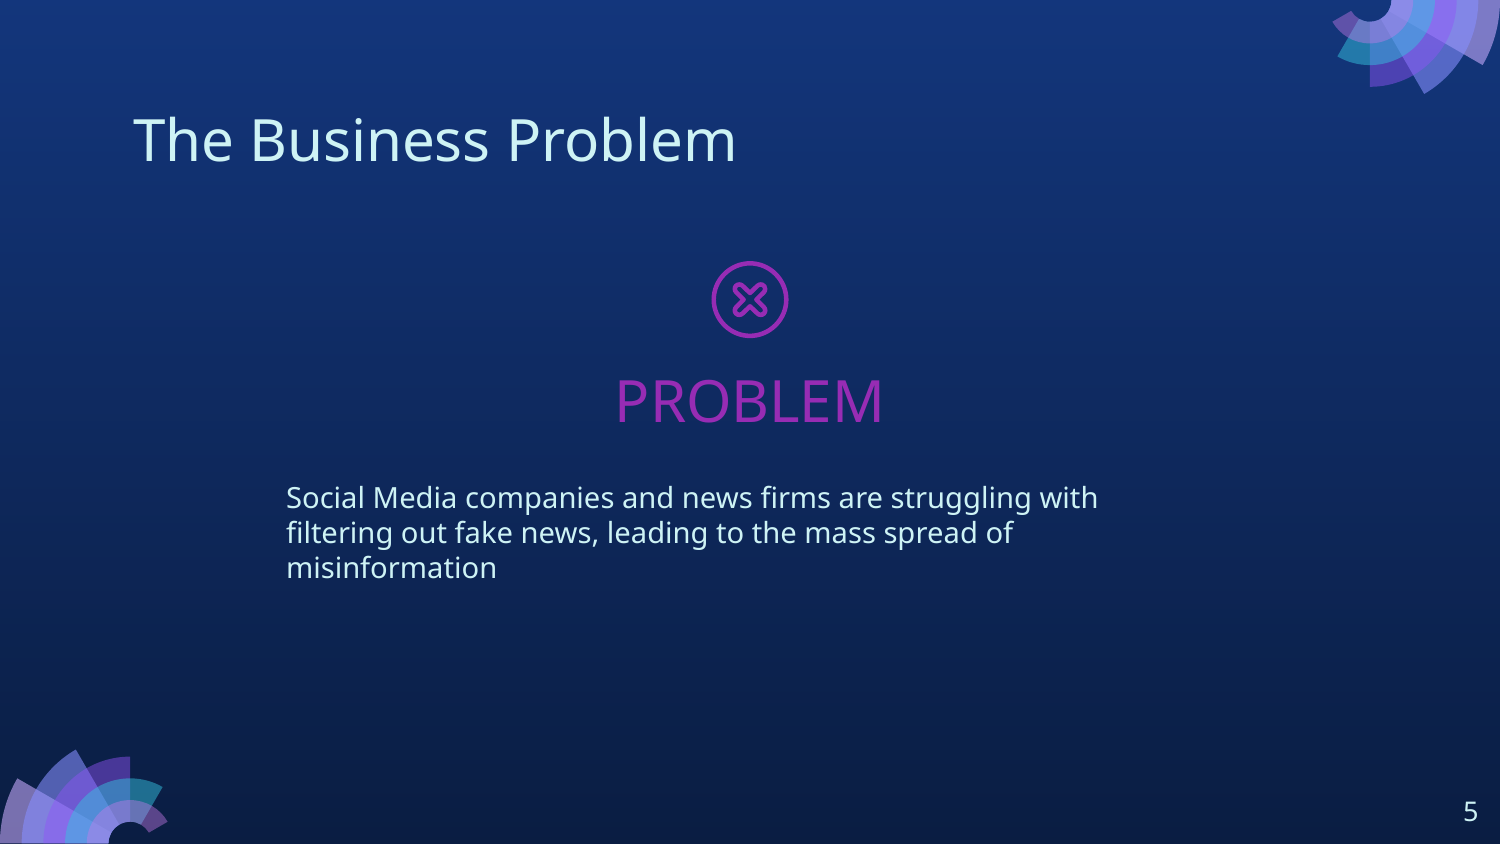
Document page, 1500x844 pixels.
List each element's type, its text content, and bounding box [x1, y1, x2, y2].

slide_number ‹#› [1403, 779, 1494, 844]
title The Business Problem [118, 88, 1382, 183]
text_box PROBLEM [574, 348, 926, 443]
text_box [711, 260, 789, 339]
text_box Social Media companies and news firms are struggling with filtering out fake news, leading to the mass spread of misinformation [271, 463, 1229, 633]
